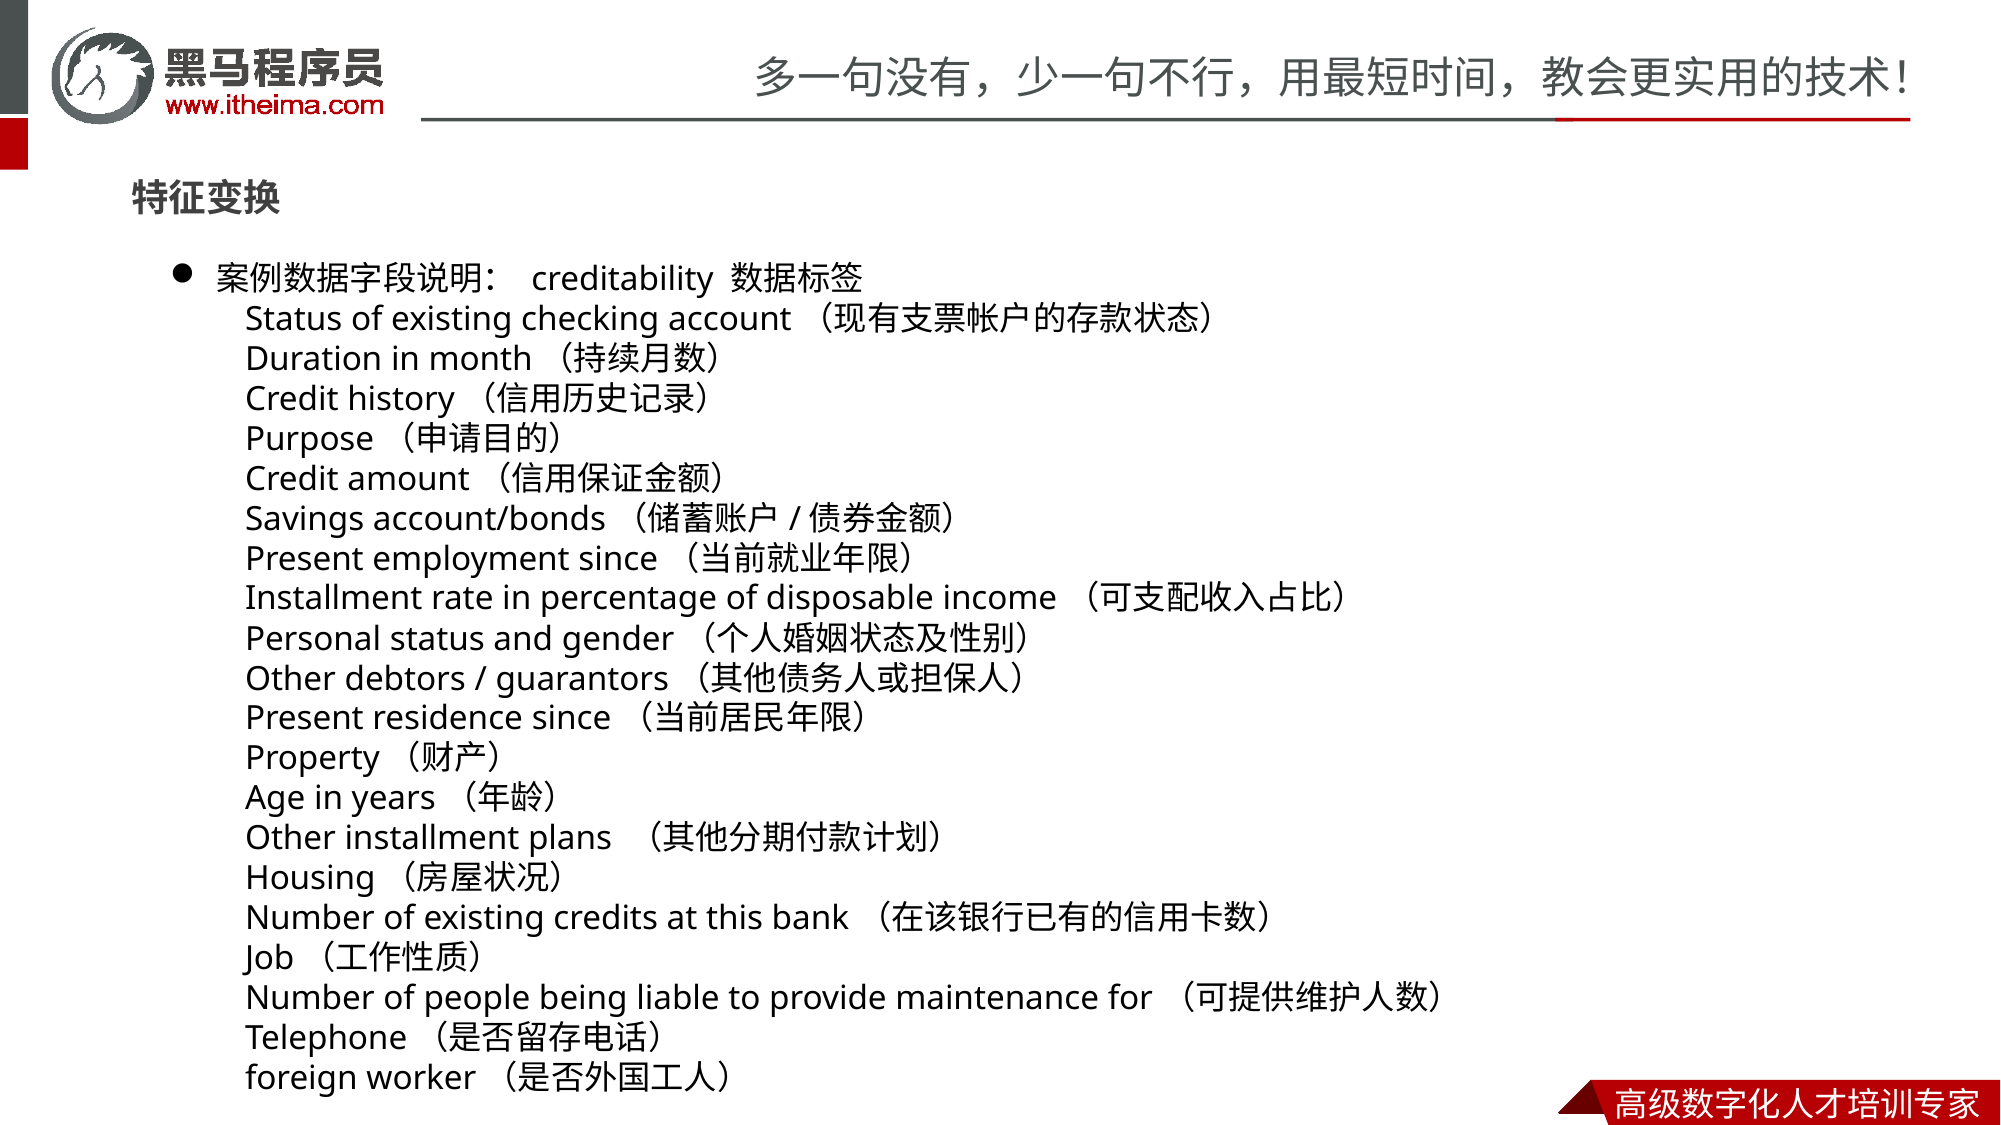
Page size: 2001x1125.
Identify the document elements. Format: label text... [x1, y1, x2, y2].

list 特征变换 [116, 154, 1880, 239]
picture [50, 26, 384, 125]
text_box 案例数据字段说明： creditability 数据标签 Status of existing checking account（现有支票帐户的存款状态） Duration in month（持续月数） Credit history（信用历史记录） Purpose（申请目的） Credit amount（信用保证金额） Savings account/bonds（储蓄账户/债券金额） Present employment since（当前就业年限） Installment rate in percentage of disposable income（可支配收入占比） Personal status and gender（个人婚姻状态及性别） Other debtors / guarantors（其他债务人或担保人） Present residence since（当前居民年限） Property（财产） Age in years（年龄） Other installment plans （其他分期付款计划） Housing（房屋状况） Number of existing credits at this bank（在该银行已有的信用卡数） Job（工作性质） Number of people being liable to provide maintenance for（可提供维护人数） Telephone（是否留存电话） foreign worker（是否外国工人） [155, 250, 1477, 1125]
